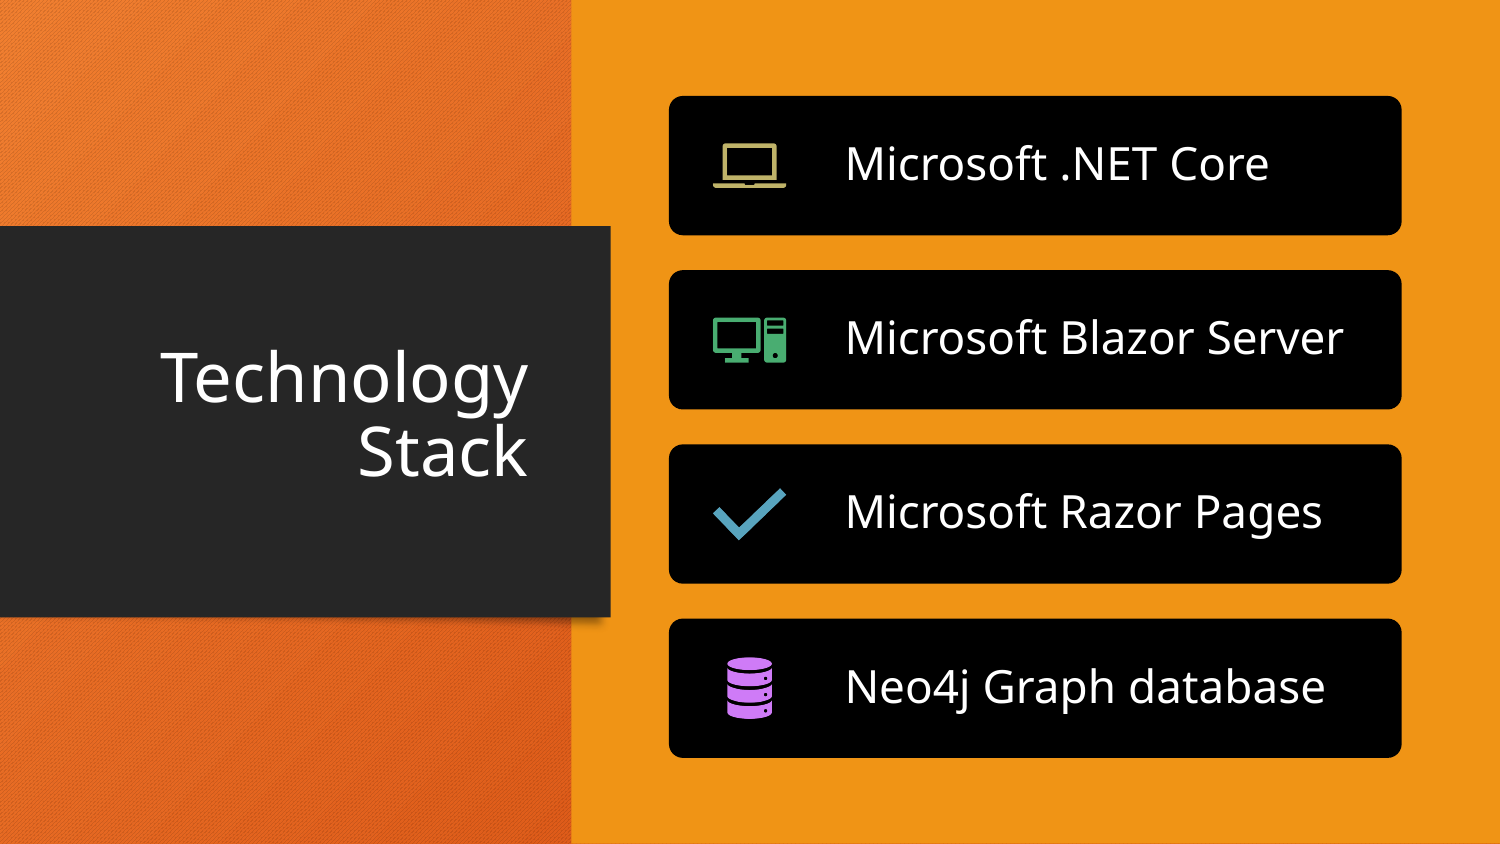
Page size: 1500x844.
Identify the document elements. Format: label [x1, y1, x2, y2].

picture [0, 0, 1500, 844]
list [668, 95, 1402, 759]
